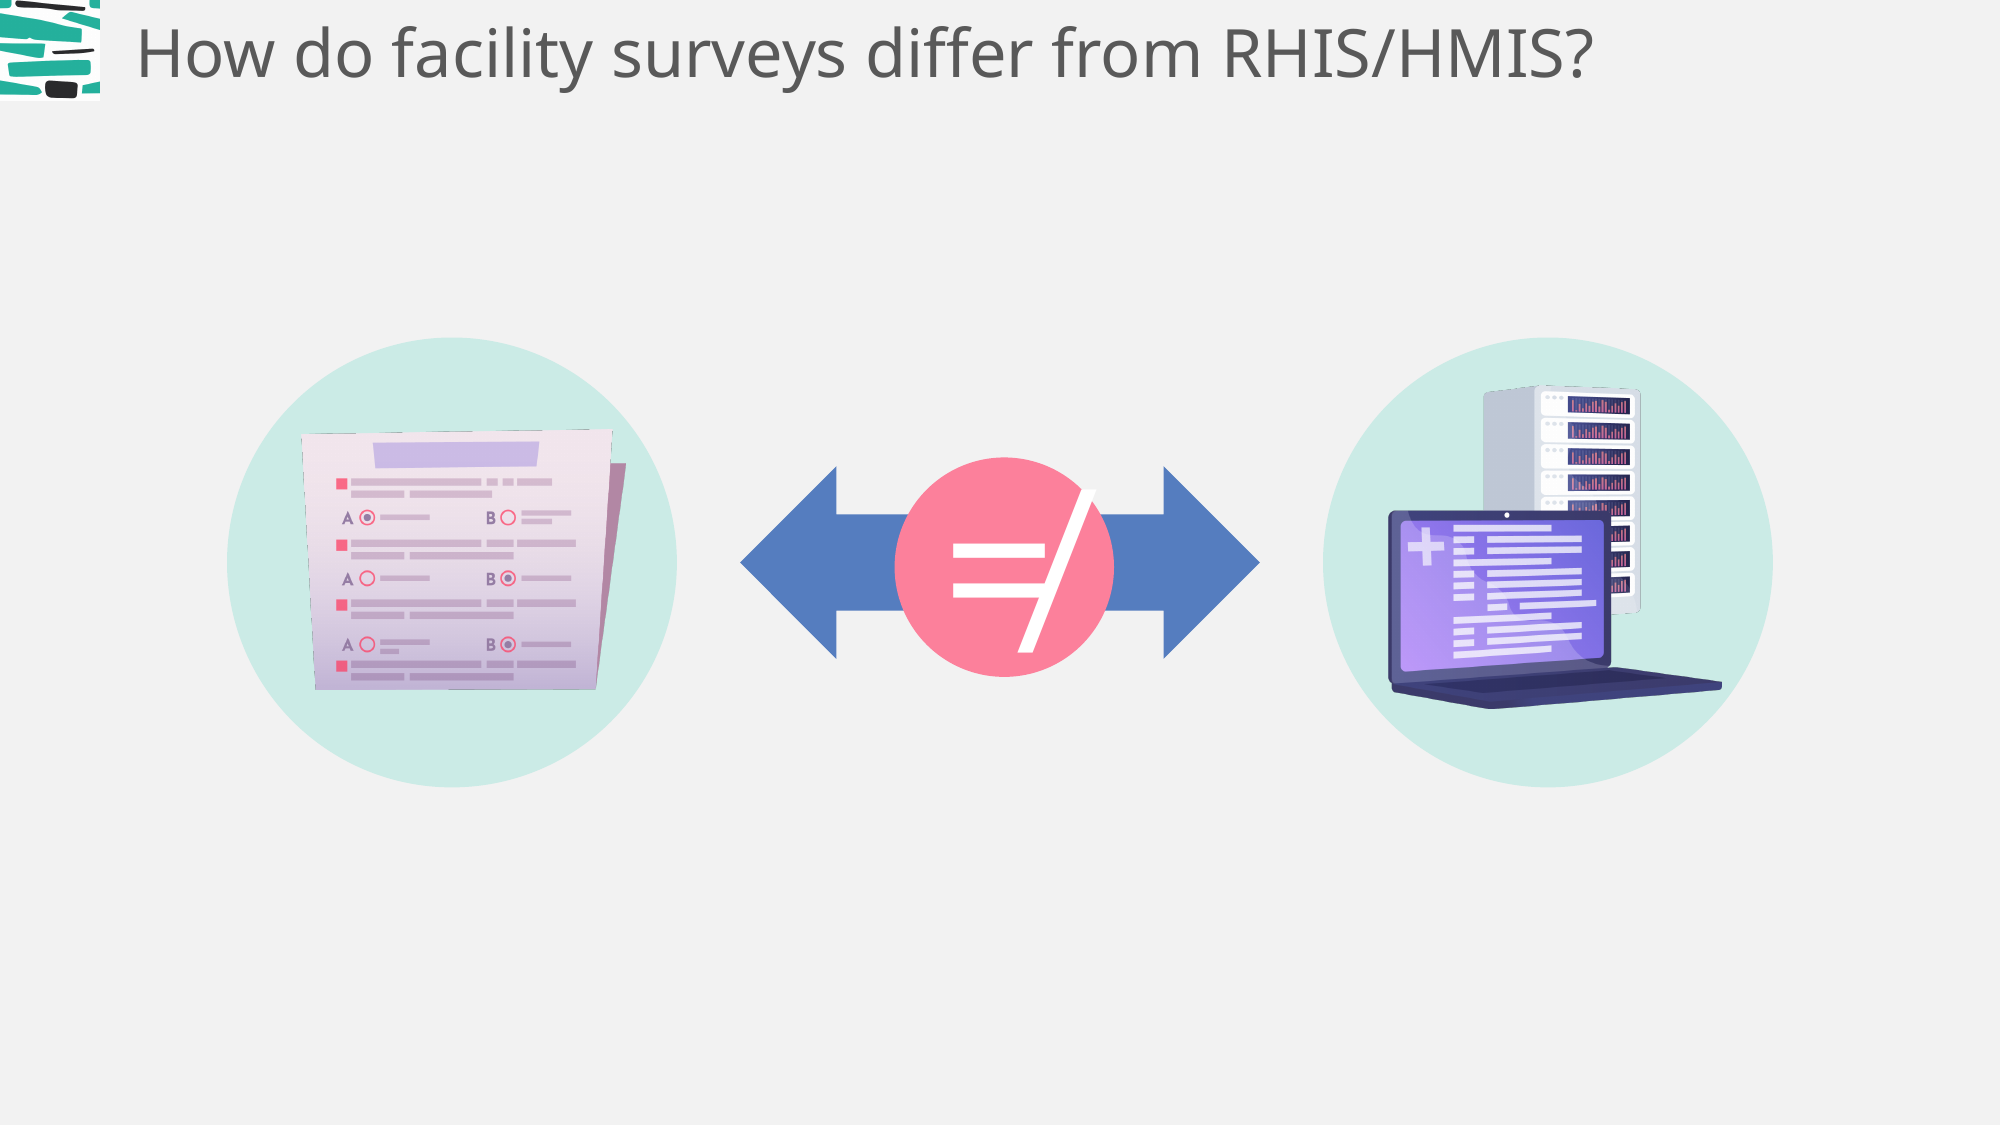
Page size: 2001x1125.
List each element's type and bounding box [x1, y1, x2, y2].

text_box [1130, 463, 1262, 662]
text_box [226, 337, 677, 788]
text_box [738, 463, 869, 662]
text_box [869, 433, 1130, 692]
text_box [0, 0, 1656, 101]
text_box [1322, 337, 1773, 788]
